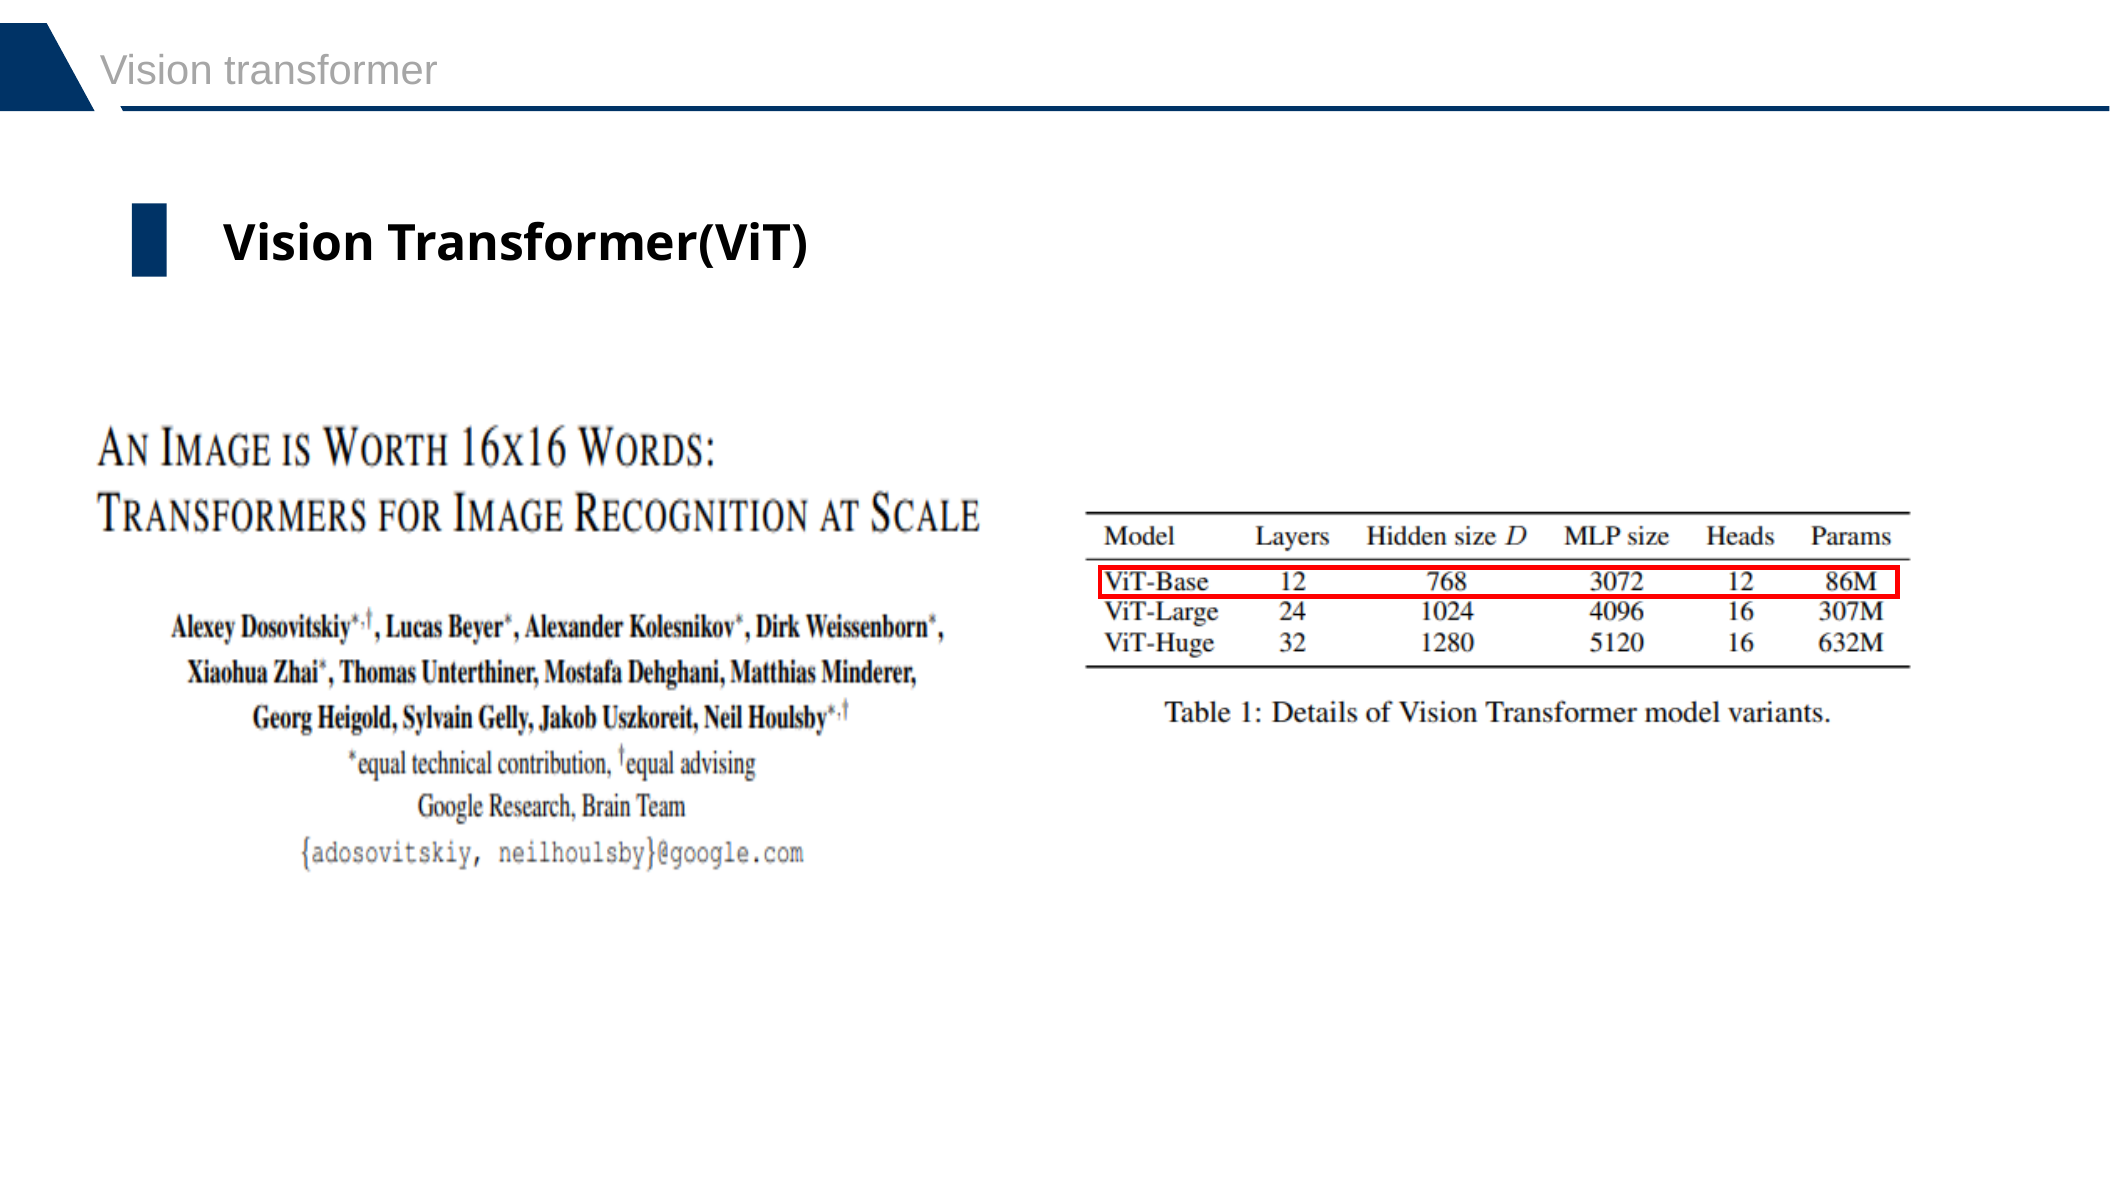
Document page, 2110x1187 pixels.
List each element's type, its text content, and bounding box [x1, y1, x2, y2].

text_box [131, 202, 168, 278]
picture [80, 398, 1013, 908]
text_box Vision Transformer(ViT) [208, 203, 824, 279]
picture [1062, 487, 1925, 741]
text_box Vision transformer [99, 42, 603, 93]
text_box [0, 22, 97, 113]
text_box [118, 104, 2110, 113]
